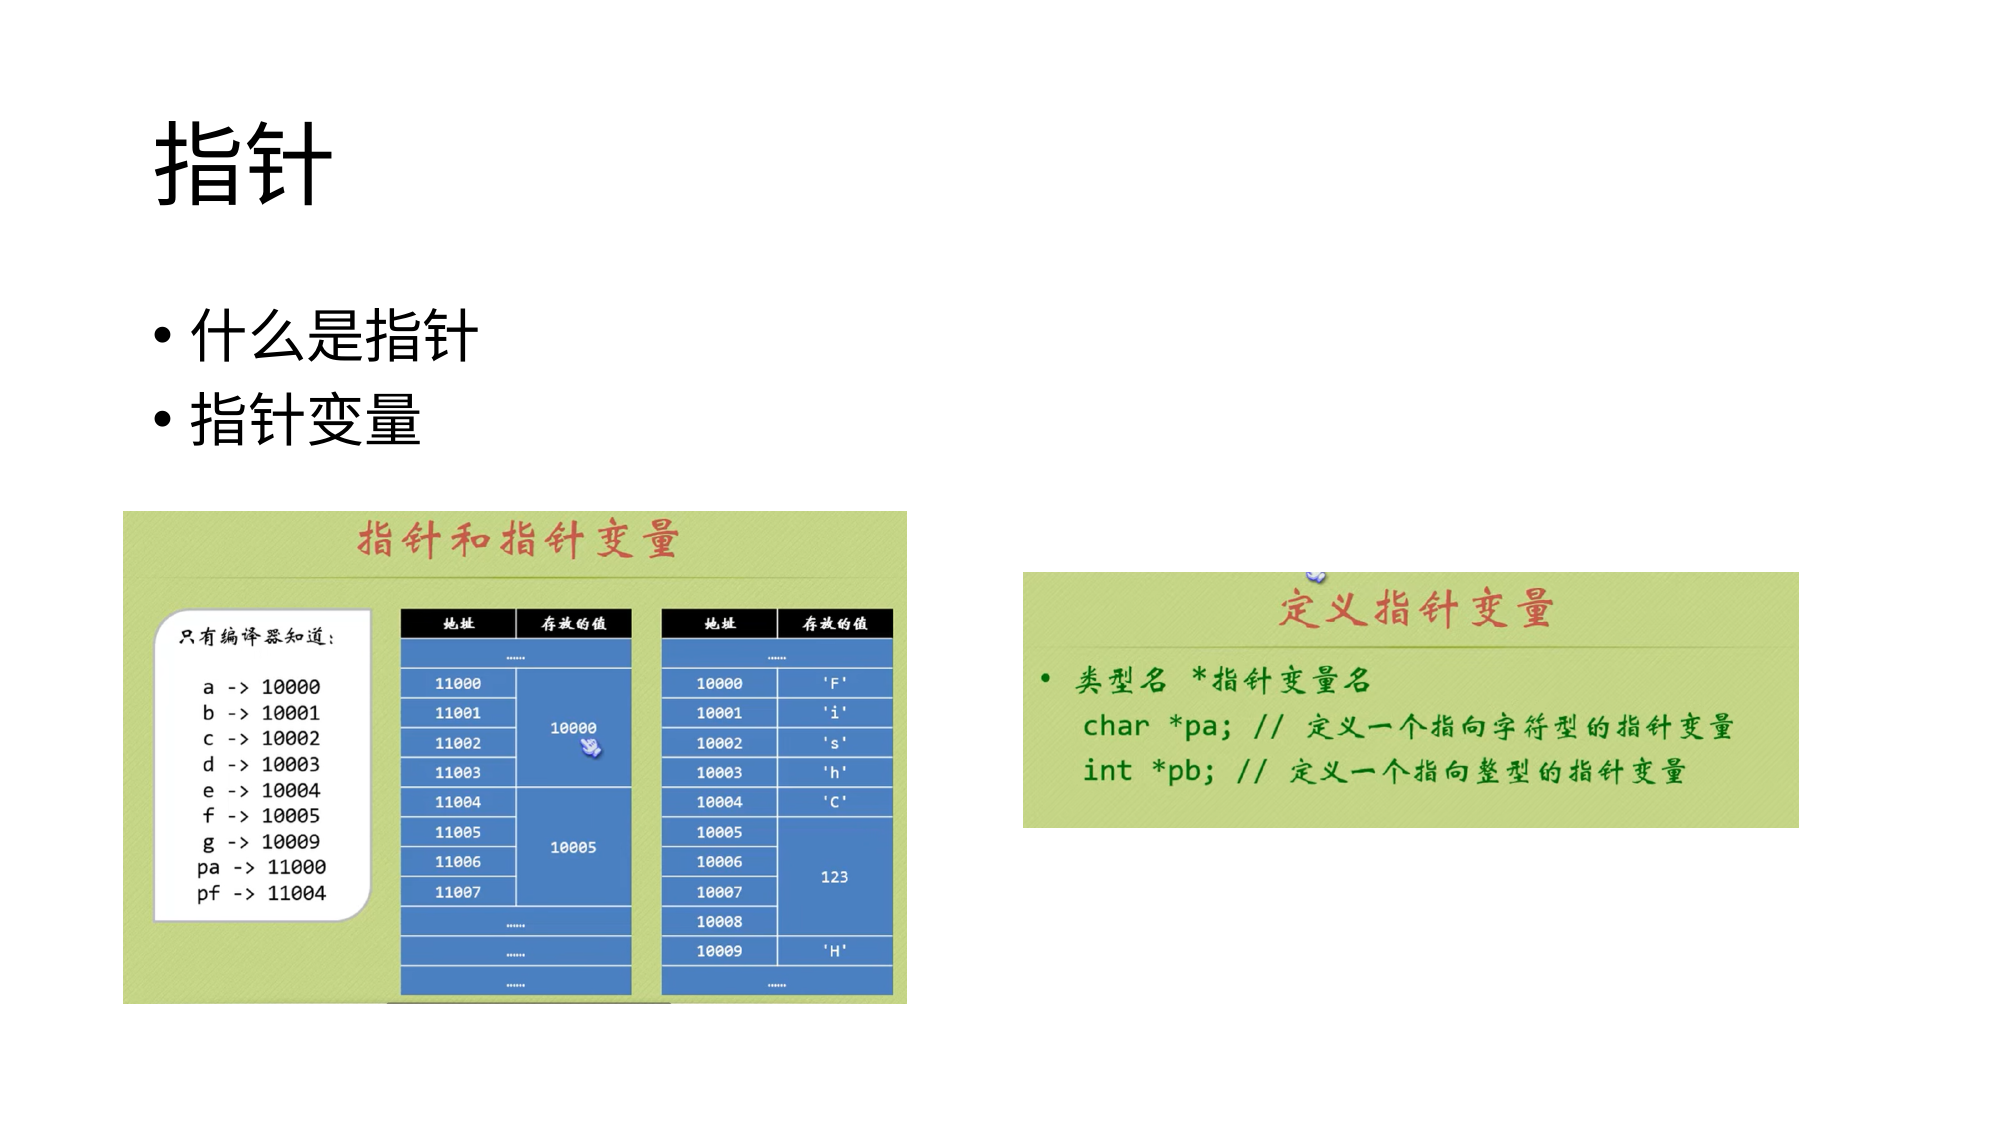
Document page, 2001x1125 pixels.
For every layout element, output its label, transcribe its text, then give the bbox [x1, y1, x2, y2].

picture [1023, 572, 1799, 828]
picture [123, 511, 907, 1004]
title 指针 [137, 59, 1863, 278]
list 什么是指针 指针变量 [137, 299, 1863, 512]
